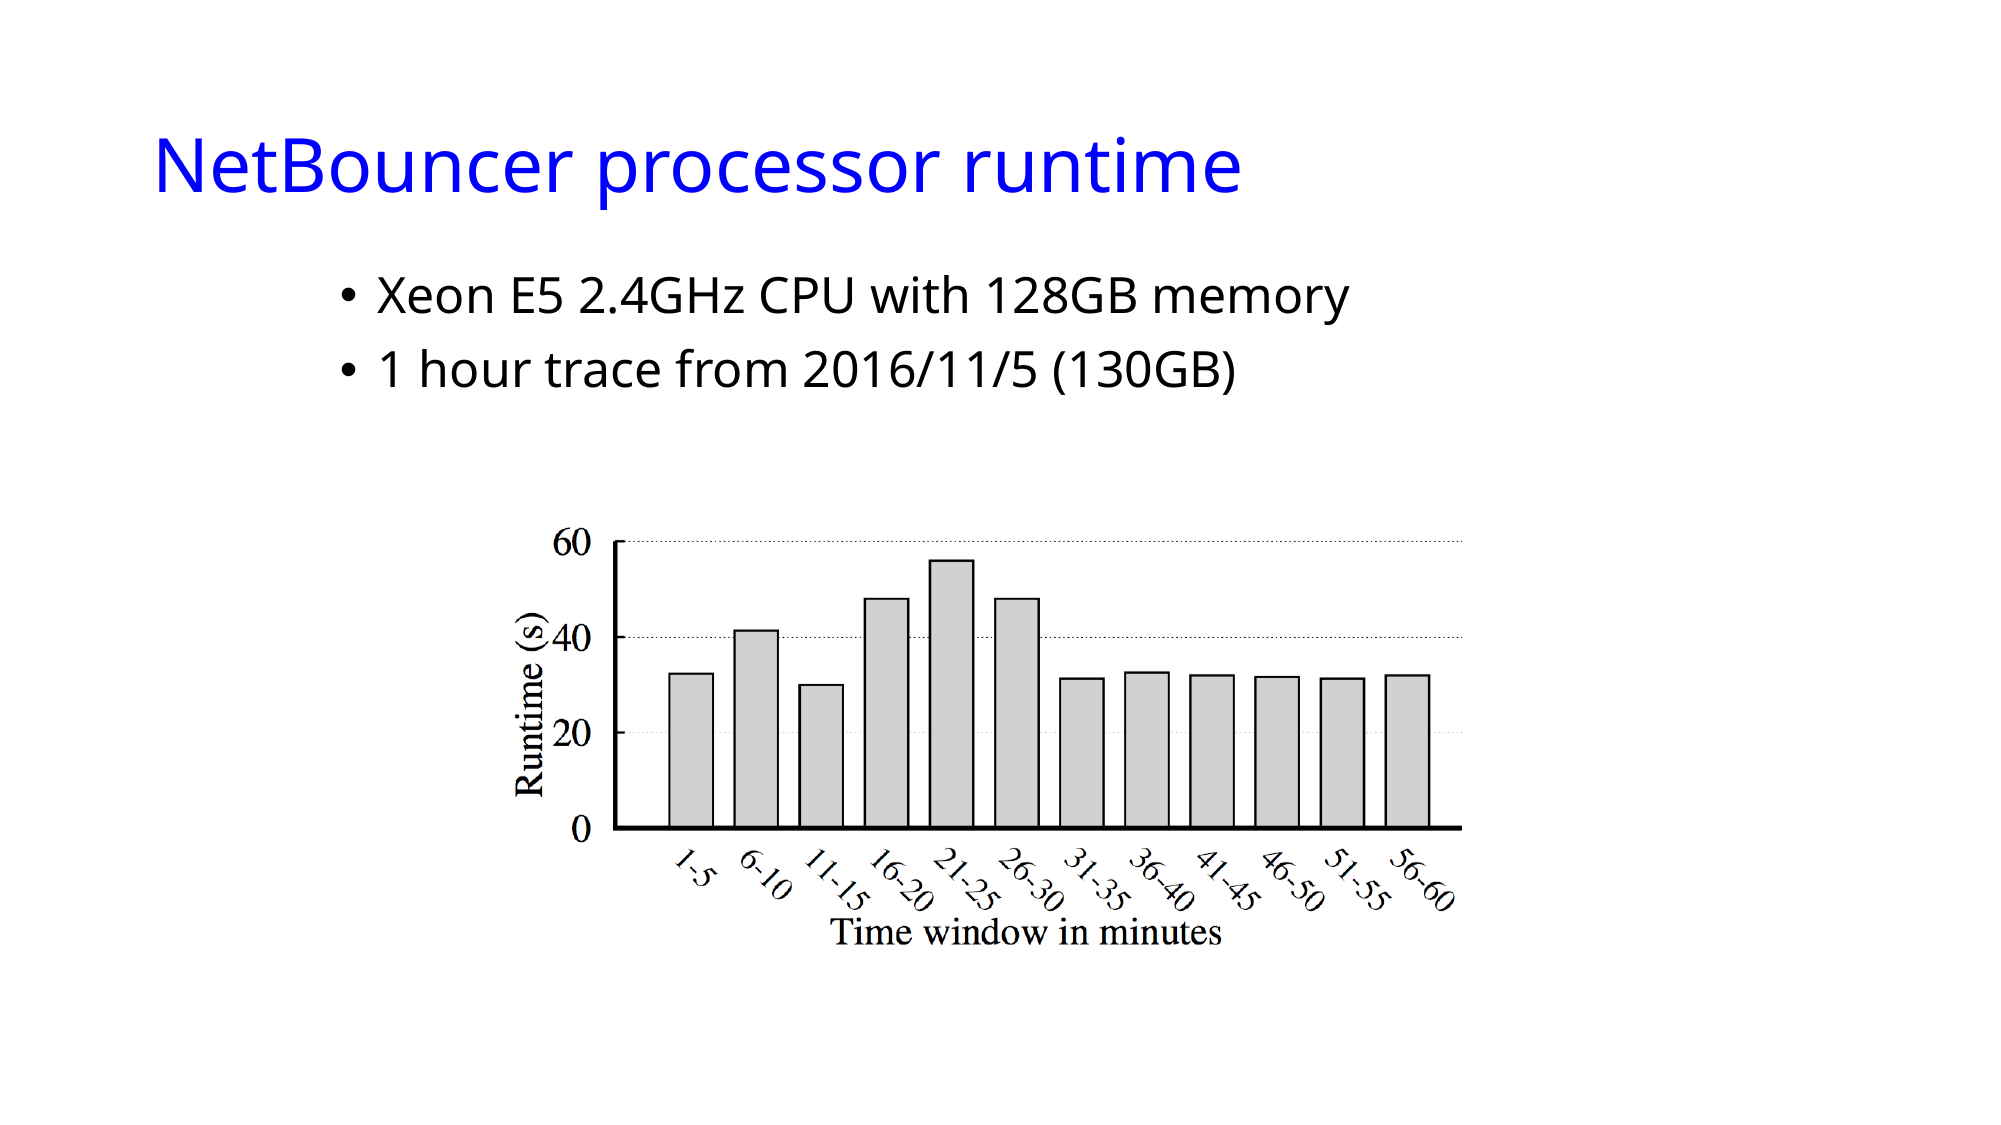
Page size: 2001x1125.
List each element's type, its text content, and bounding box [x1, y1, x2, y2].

picture [483, 510, 1516, 974]
title NetBouncer processor runtime [137, 59, 1863, 278]
list Xeon E5 2.4GHz CPU with 128GB memory 1 hour trace from 2016/11/5 (130GB) [324, 262, 1675, 478]
